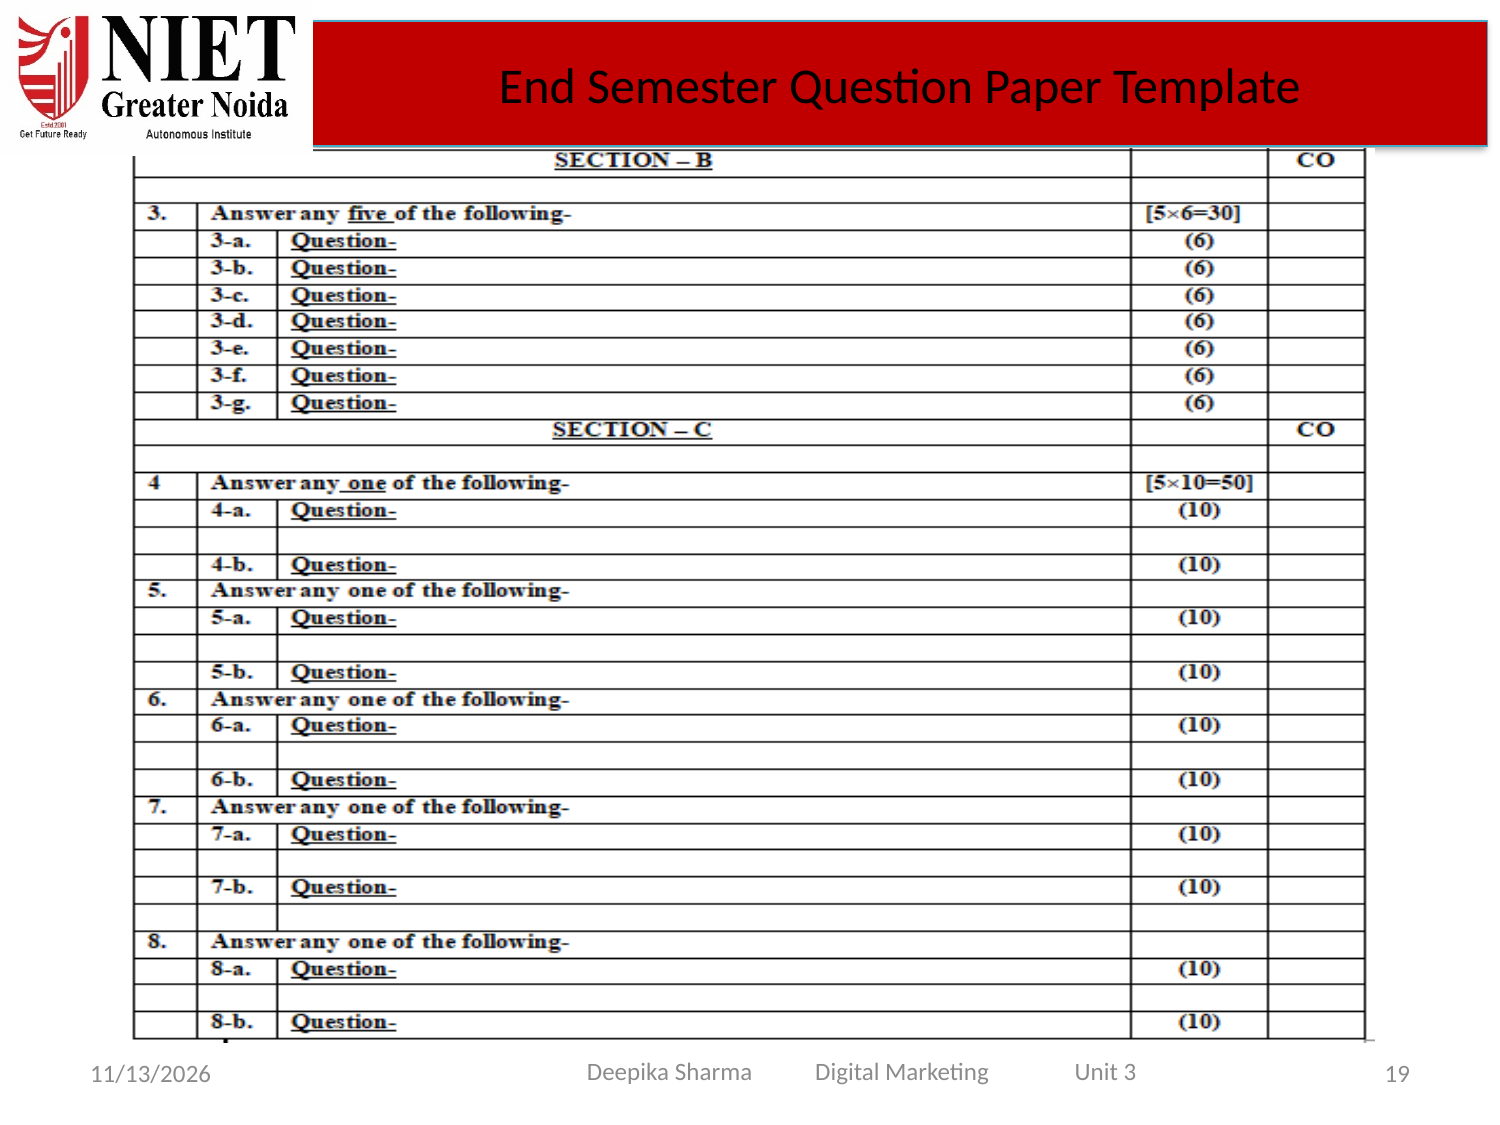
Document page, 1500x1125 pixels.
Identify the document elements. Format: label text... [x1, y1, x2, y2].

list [124, 148, 1376, 1043]
text_box End Semester Question Paper Template [316, 20, 1488, 147]
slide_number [75, 1042, 425, 1103]
footer Deepika Sharma Digital Marketing Unit 3 [512, 1052, 1074, 1103]
slide_number 19 [1074, 1042, 1425, 1103]
picture [0, 0, 313, 156]
